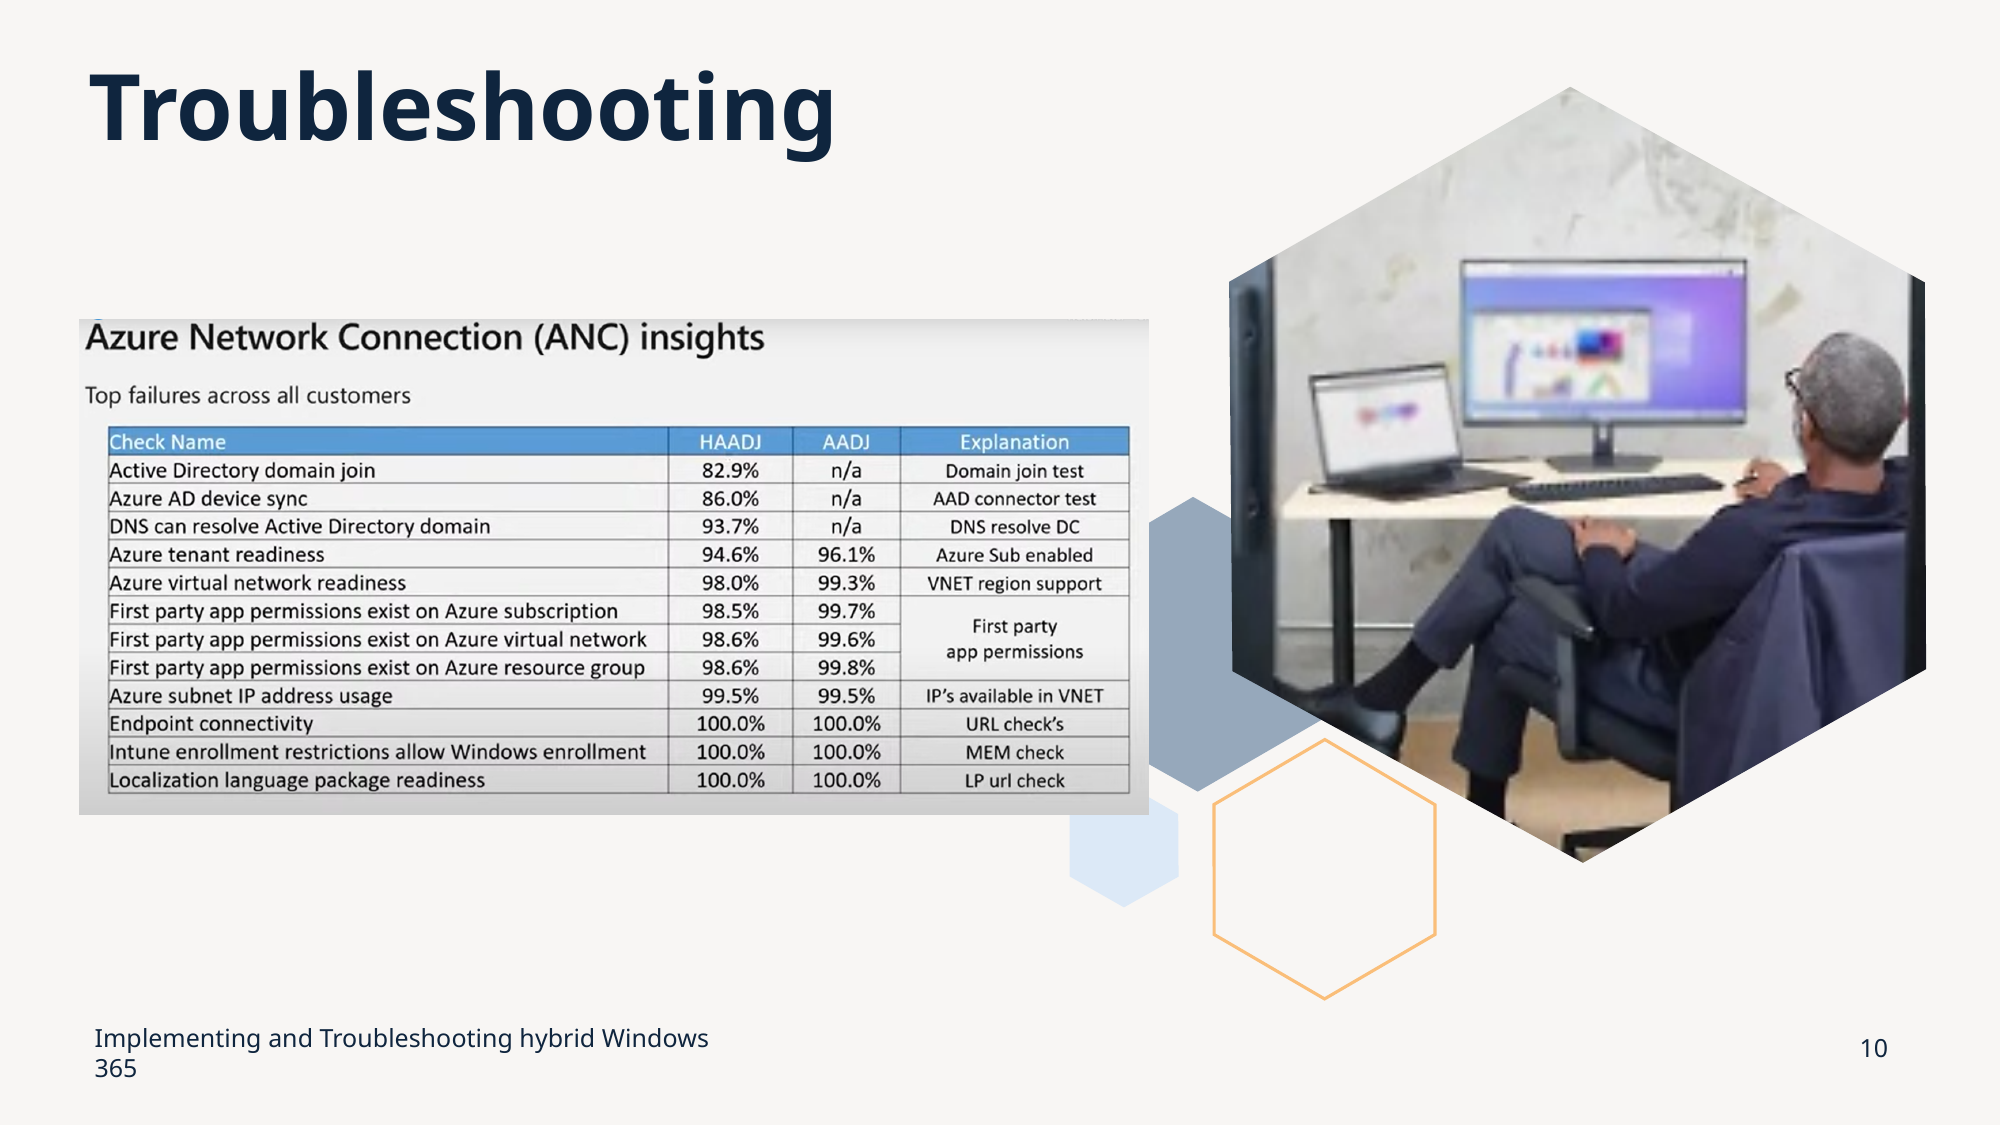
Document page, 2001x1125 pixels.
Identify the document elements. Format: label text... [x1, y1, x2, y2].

title Troubleshooting [73, 53, 1686, 272]
footer Implementing and Troubleshooting hybrid Windows 365 [79, 1022, 755, 1083]
slide_number 10 [1836, 1020, 1912, 1080]
picture [79, 86, 1927, 863]
